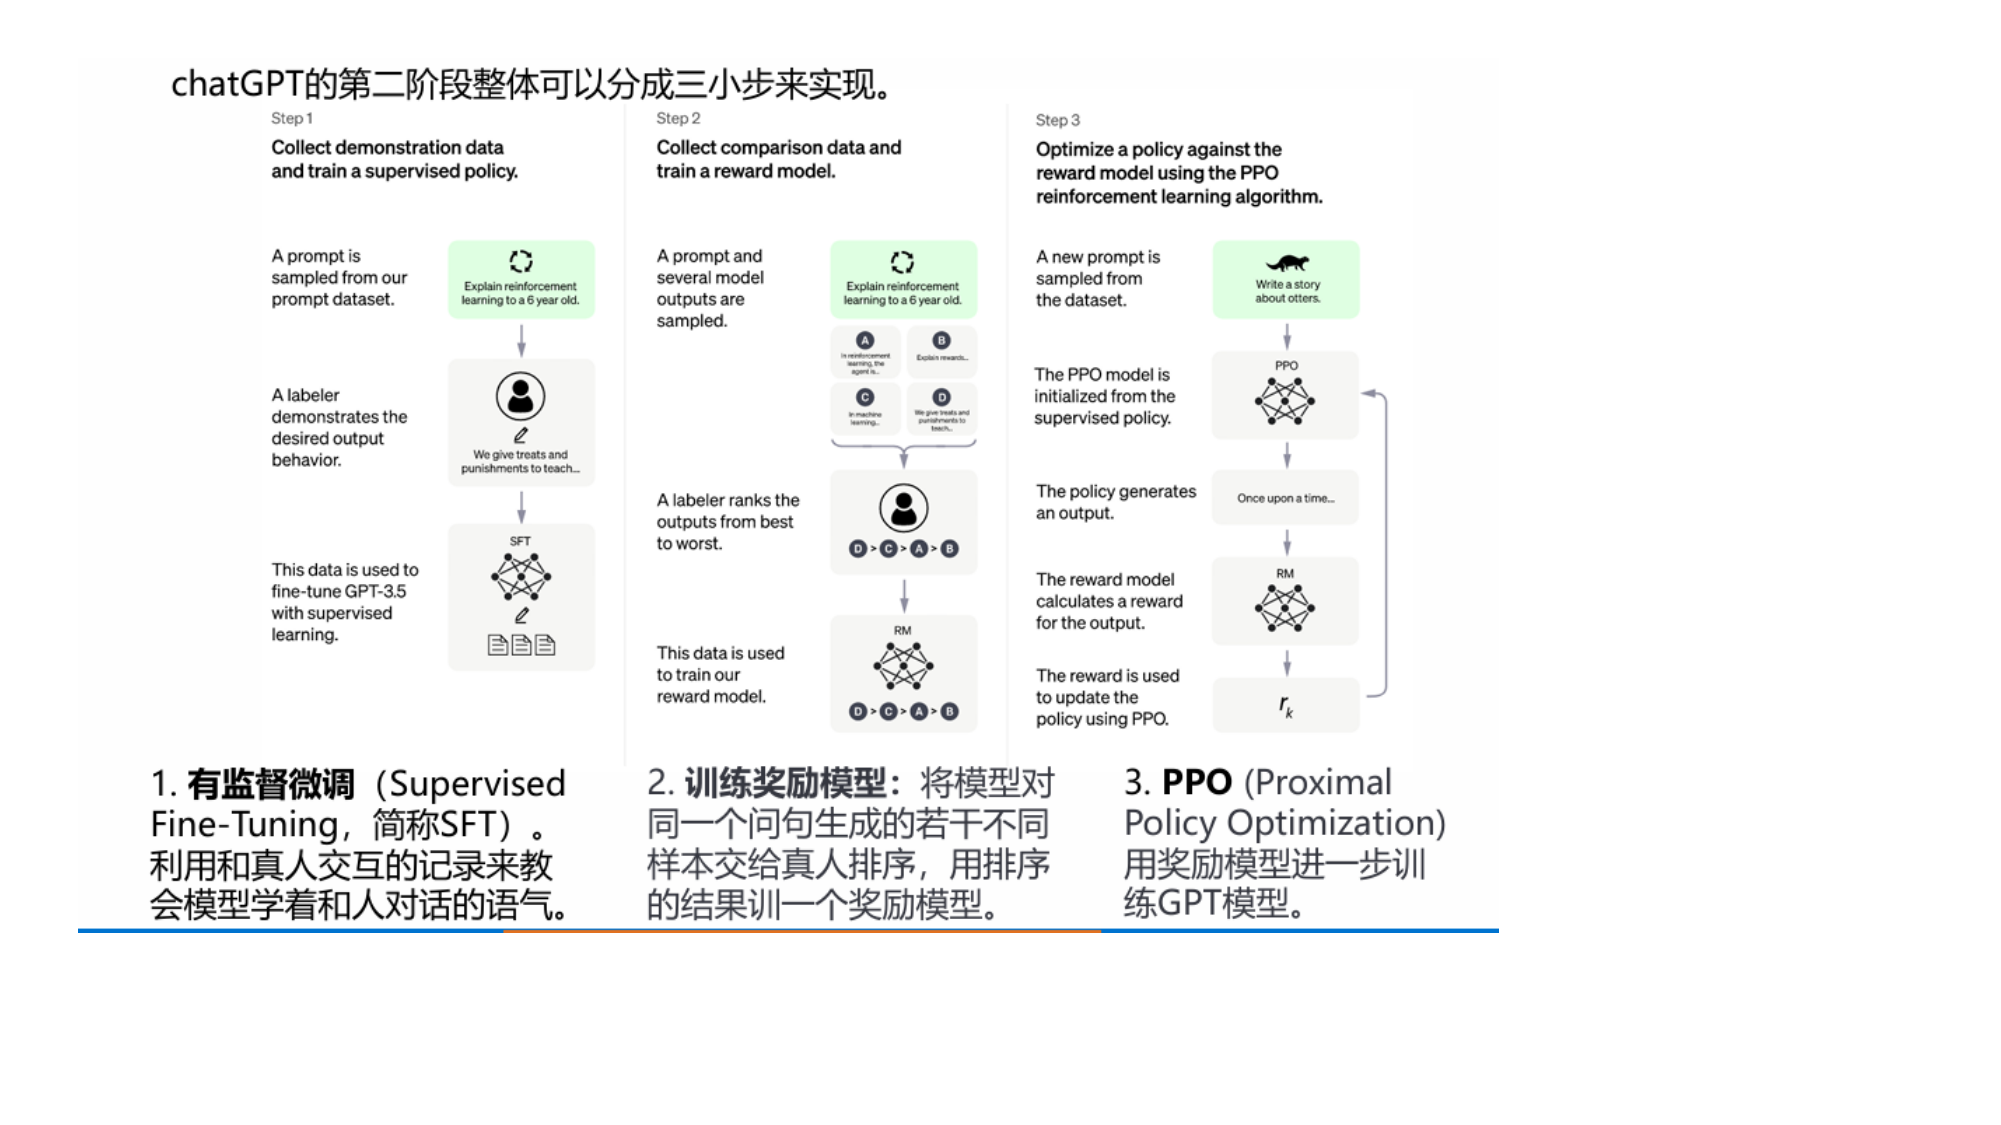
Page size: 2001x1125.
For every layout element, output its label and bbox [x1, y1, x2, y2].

picture [78, 57, 1499, 933]
